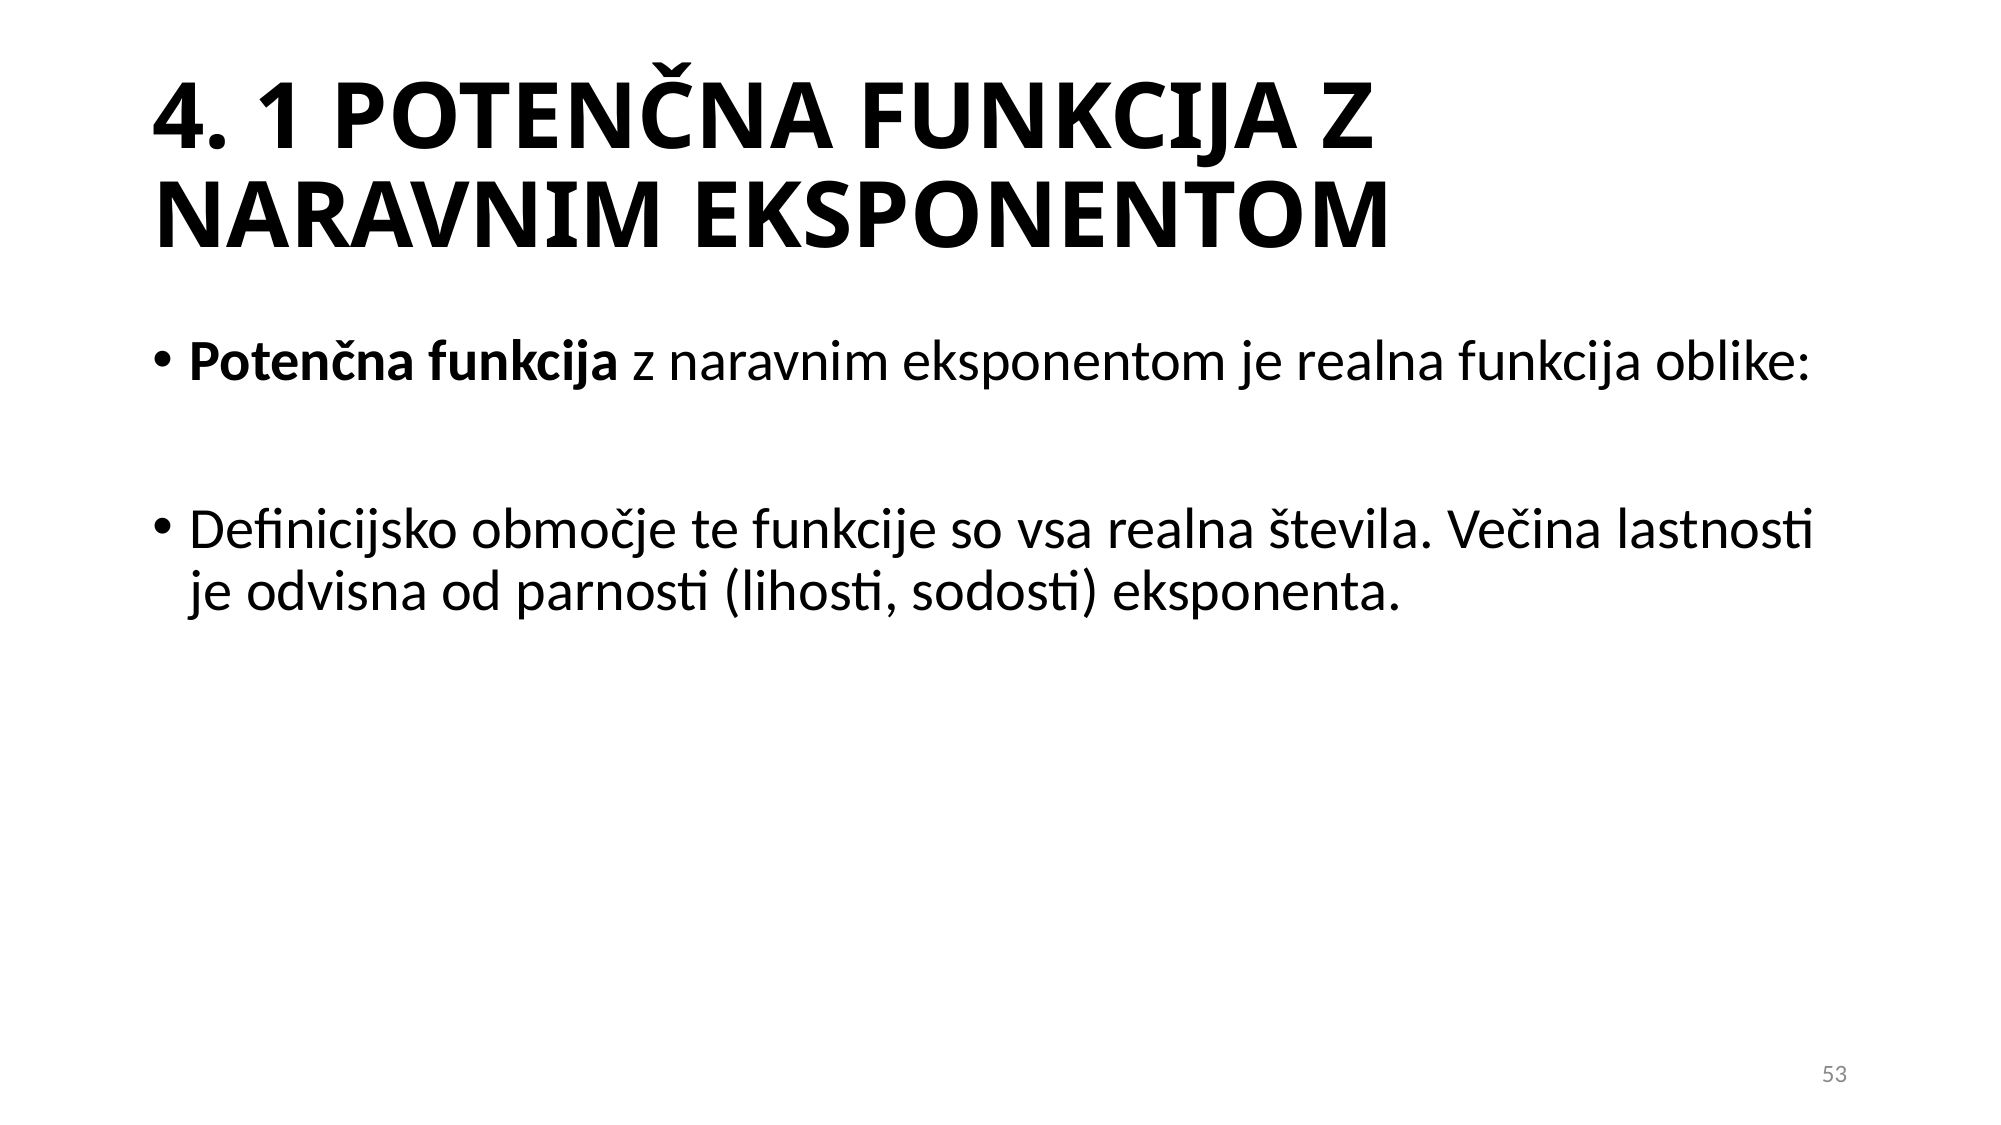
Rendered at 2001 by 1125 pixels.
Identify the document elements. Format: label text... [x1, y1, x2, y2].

slide_number 53 [1412, 1042, 1863, 1103]
title 4. 1 POTENČNA FUNKCIJA Z NARAVNIM EKSPONENTOM [137, 59, 1863, 278]
